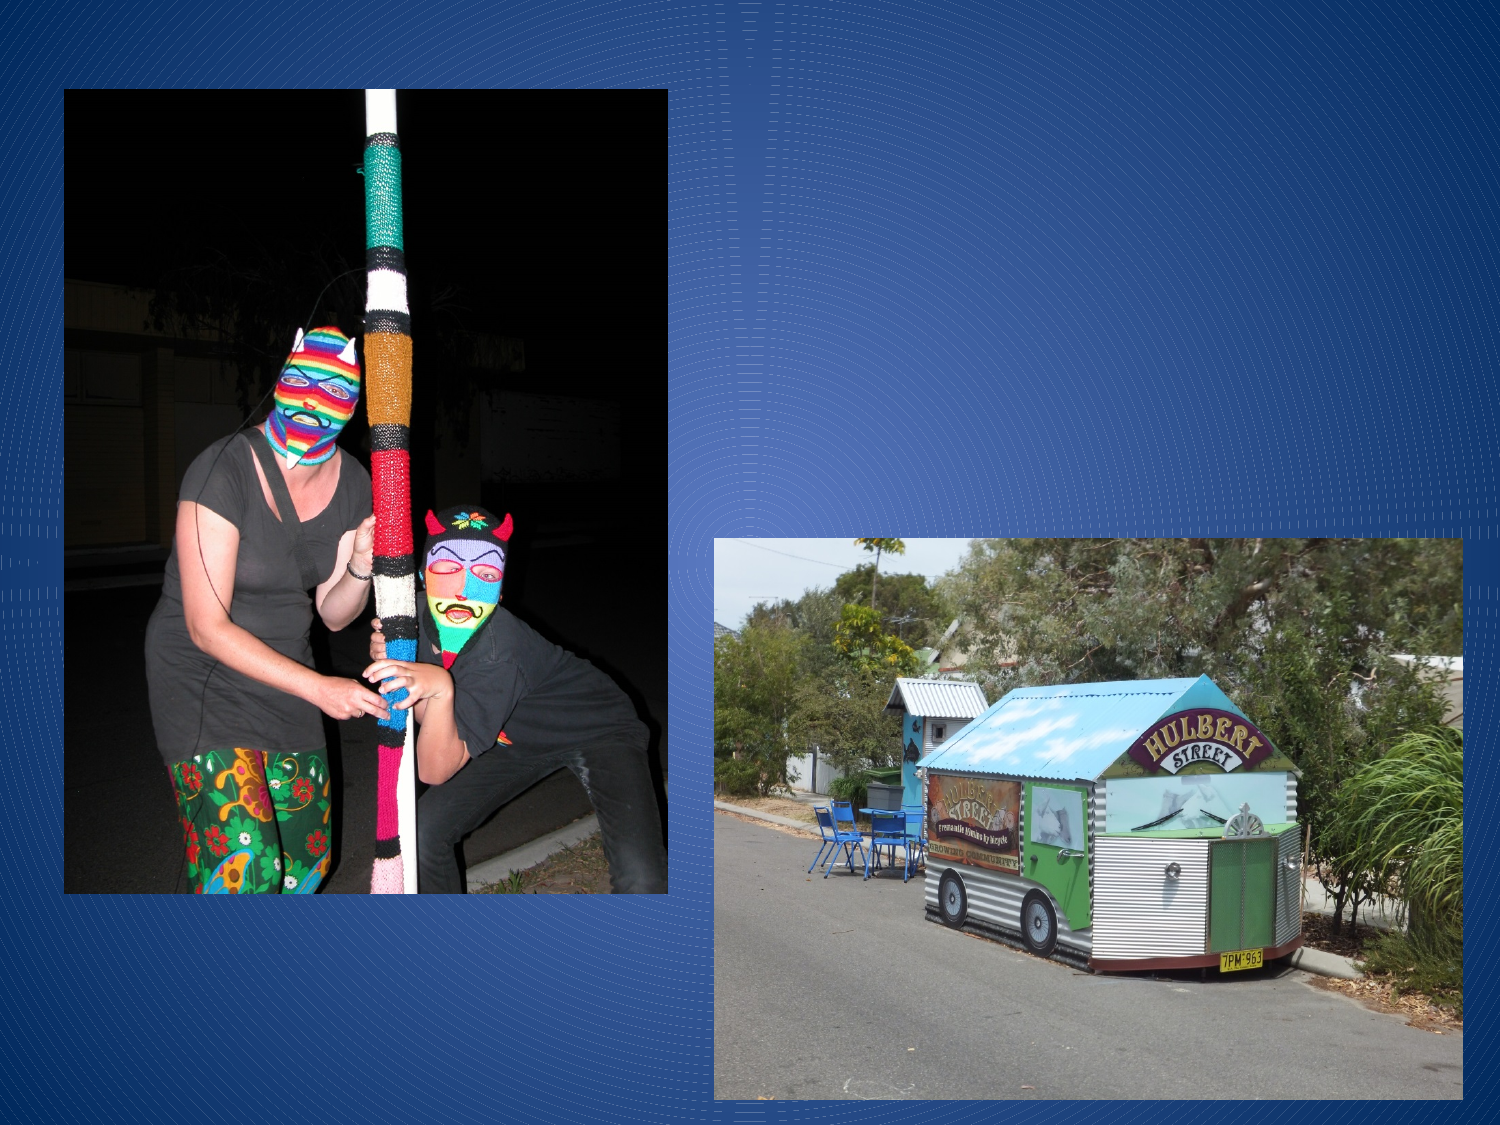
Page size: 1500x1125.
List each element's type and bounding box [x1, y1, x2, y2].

picture [64, 89, 668, 894]
list [714, 538, 1463, 1101]
